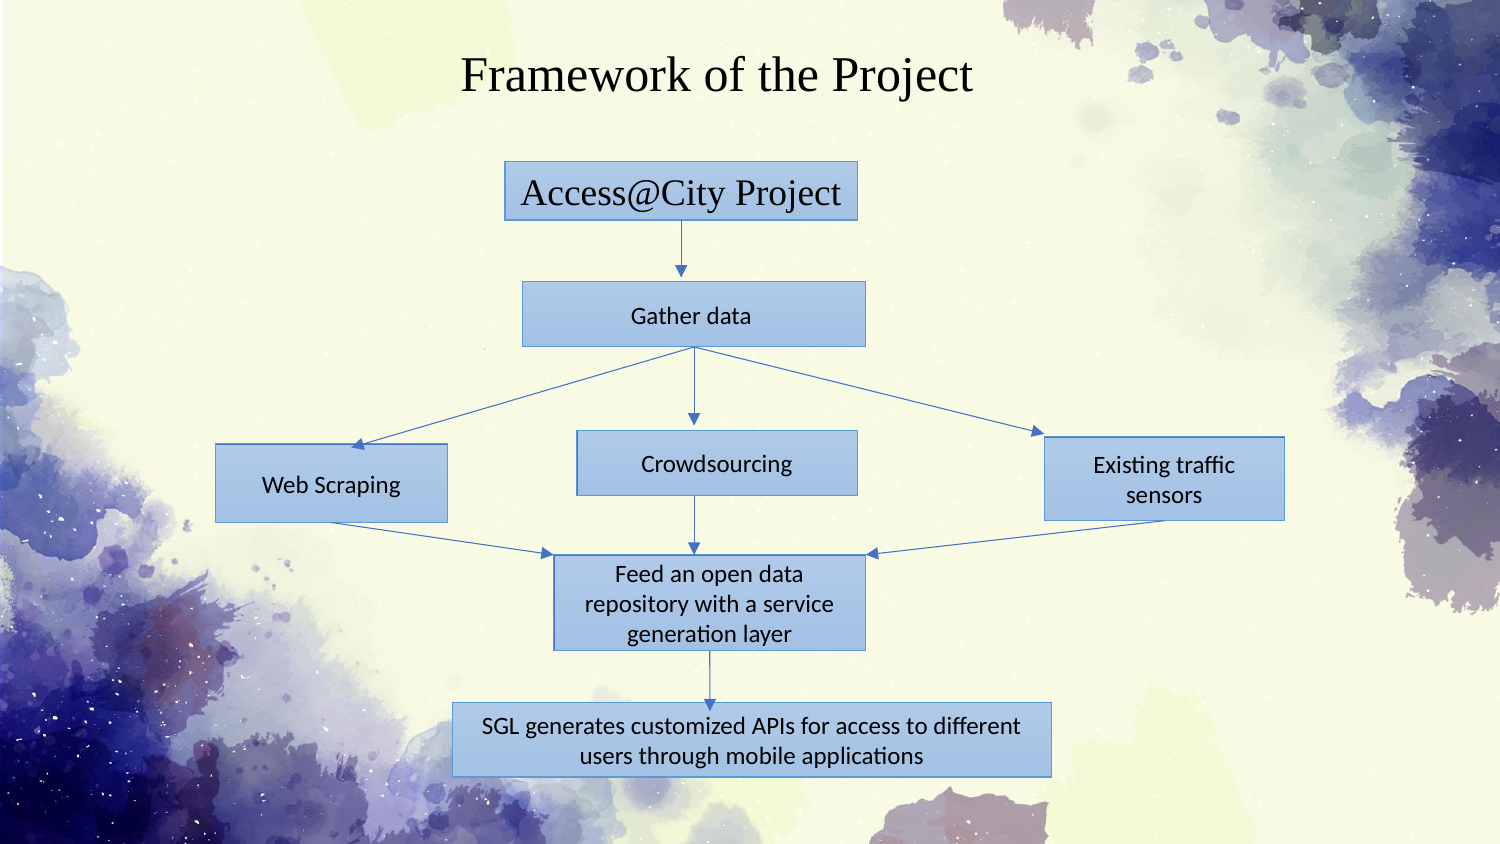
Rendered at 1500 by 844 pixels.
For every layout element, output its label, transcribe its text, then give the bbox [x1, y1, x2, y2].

text_box SGL generates customized APIs for access to different users through mobile applications [452, 702, 1052, 778]
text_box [331, 522, 554, 555]
text_box Web Scraping [215, 443, 448, 523]
text_box Gather data [522, 281, 866, 346]
text_box Crowdsourcing [576, 434, 858, 496]
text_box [351, 346, 695, 448]
text_box Access@City Project [504, 161, 858, 221]
text_box Feed an open data repository with a service generation layer [553, 554, 866, 651]
picture [0, 0, 1500, 844]
text_box Existing traffic sensors [1044, 436, 1285, 521]
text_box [694, 346, 1045, 434]
title Framework of the Project [171, 28, 1263, 123]
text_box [865, 520, 1165, 555]
